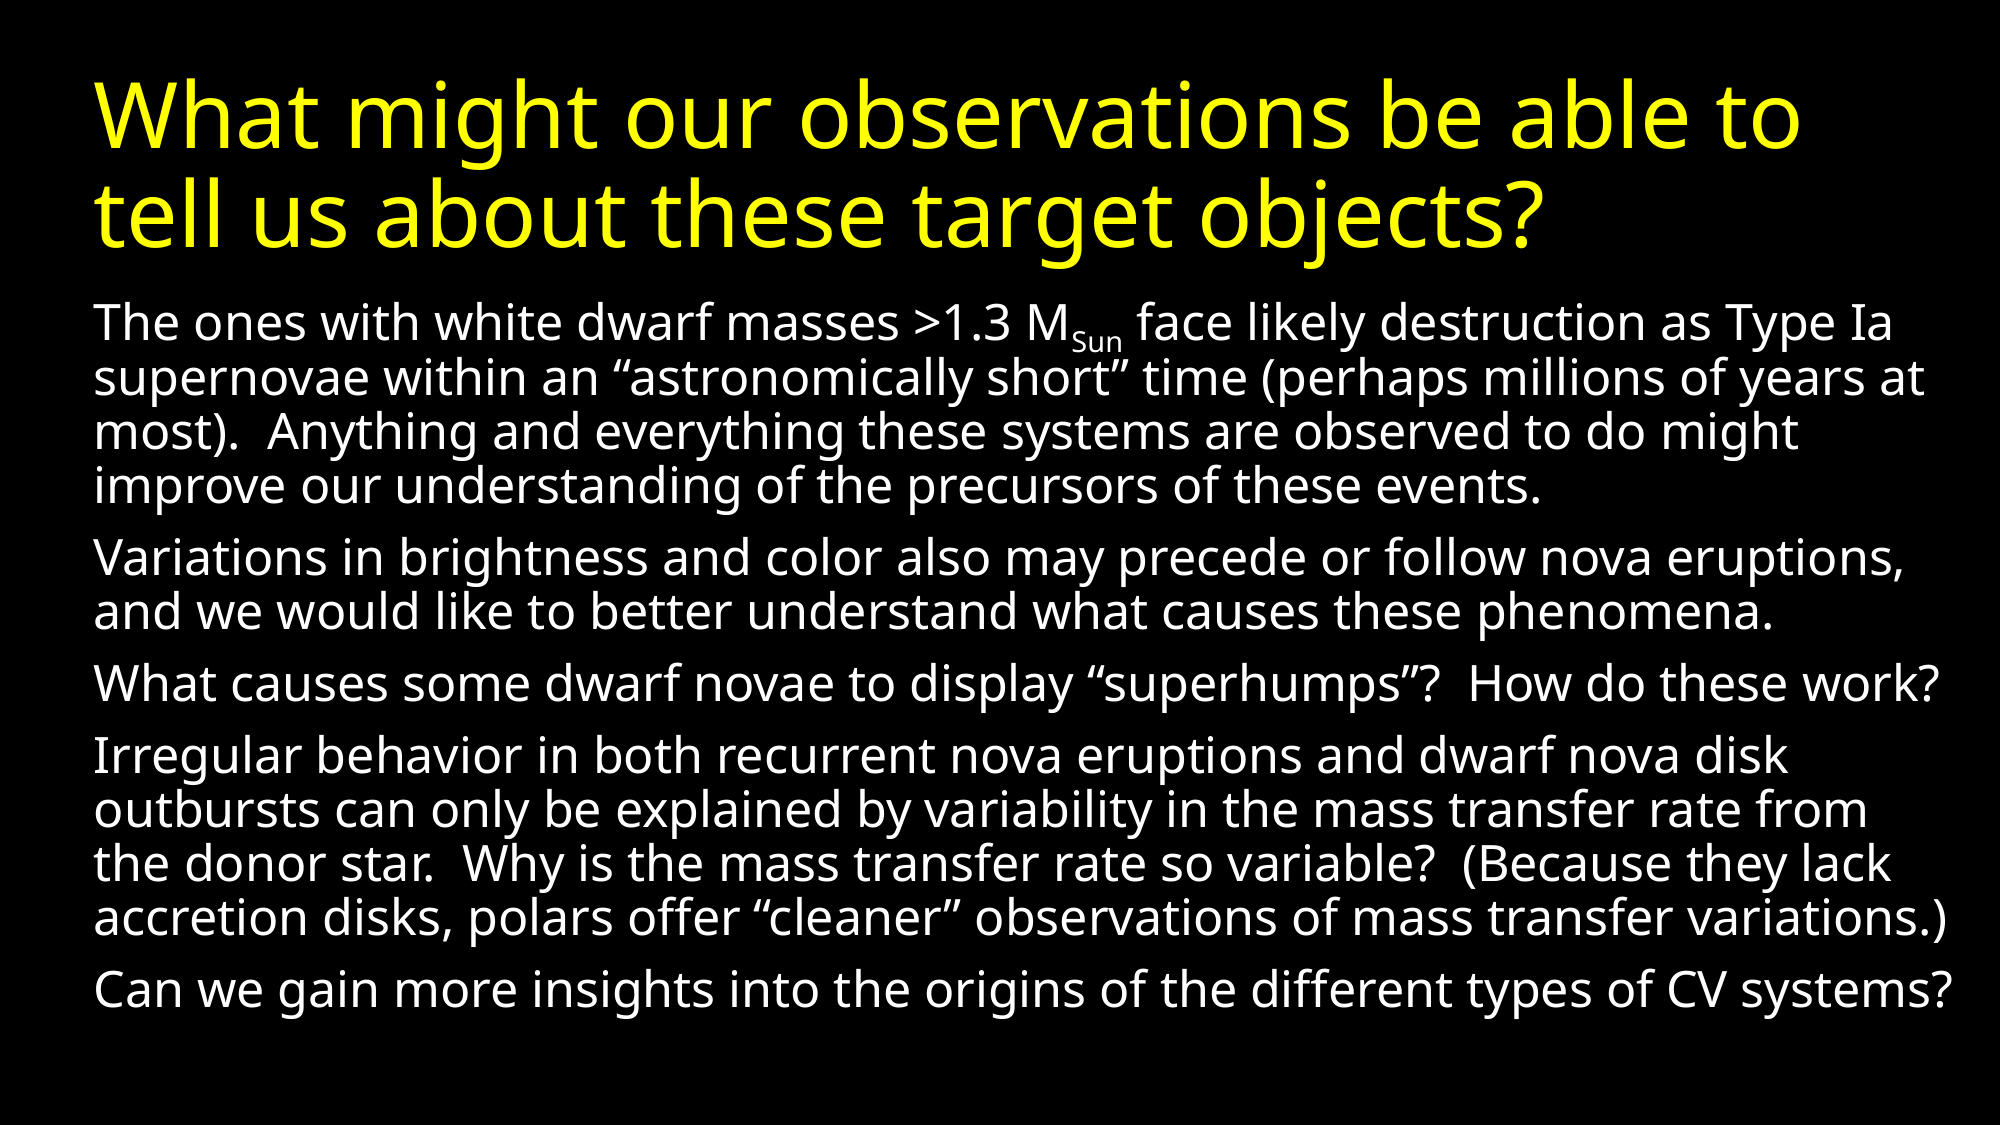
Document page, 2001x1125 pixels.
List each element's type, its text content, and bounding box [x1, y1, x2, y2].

title What might our observations be able to tell us about these target objects? [78, 59, 1863, 278]
list The ones with white dwarf masses >1.3 MSun face likely destruction as Type Ia supernovae within an “astronomically short” time (perhaps millions of years at most). Anything and everything these systems are observed to do might improve our understanding of the precursors of these events. Variations in brightness and color also may precede or follow nova eruptions, and we would like to better understand what causes these phenomena. What causes some dwarf novae to display “superhumps”? How do these work? Irregular behavior in both recurrent nova eruptions and dwarf nova disk outbursts can only be explained by variability in the mass transfer rate from the donor star. Why is the mass transfer rate so variable? (Because they lack accretion disks, polars offer “cleaner” observations of mass transfer variations.) Can we gain more insights into the origins of the different types of CV systems? [78, 283, 1974, 1052]
